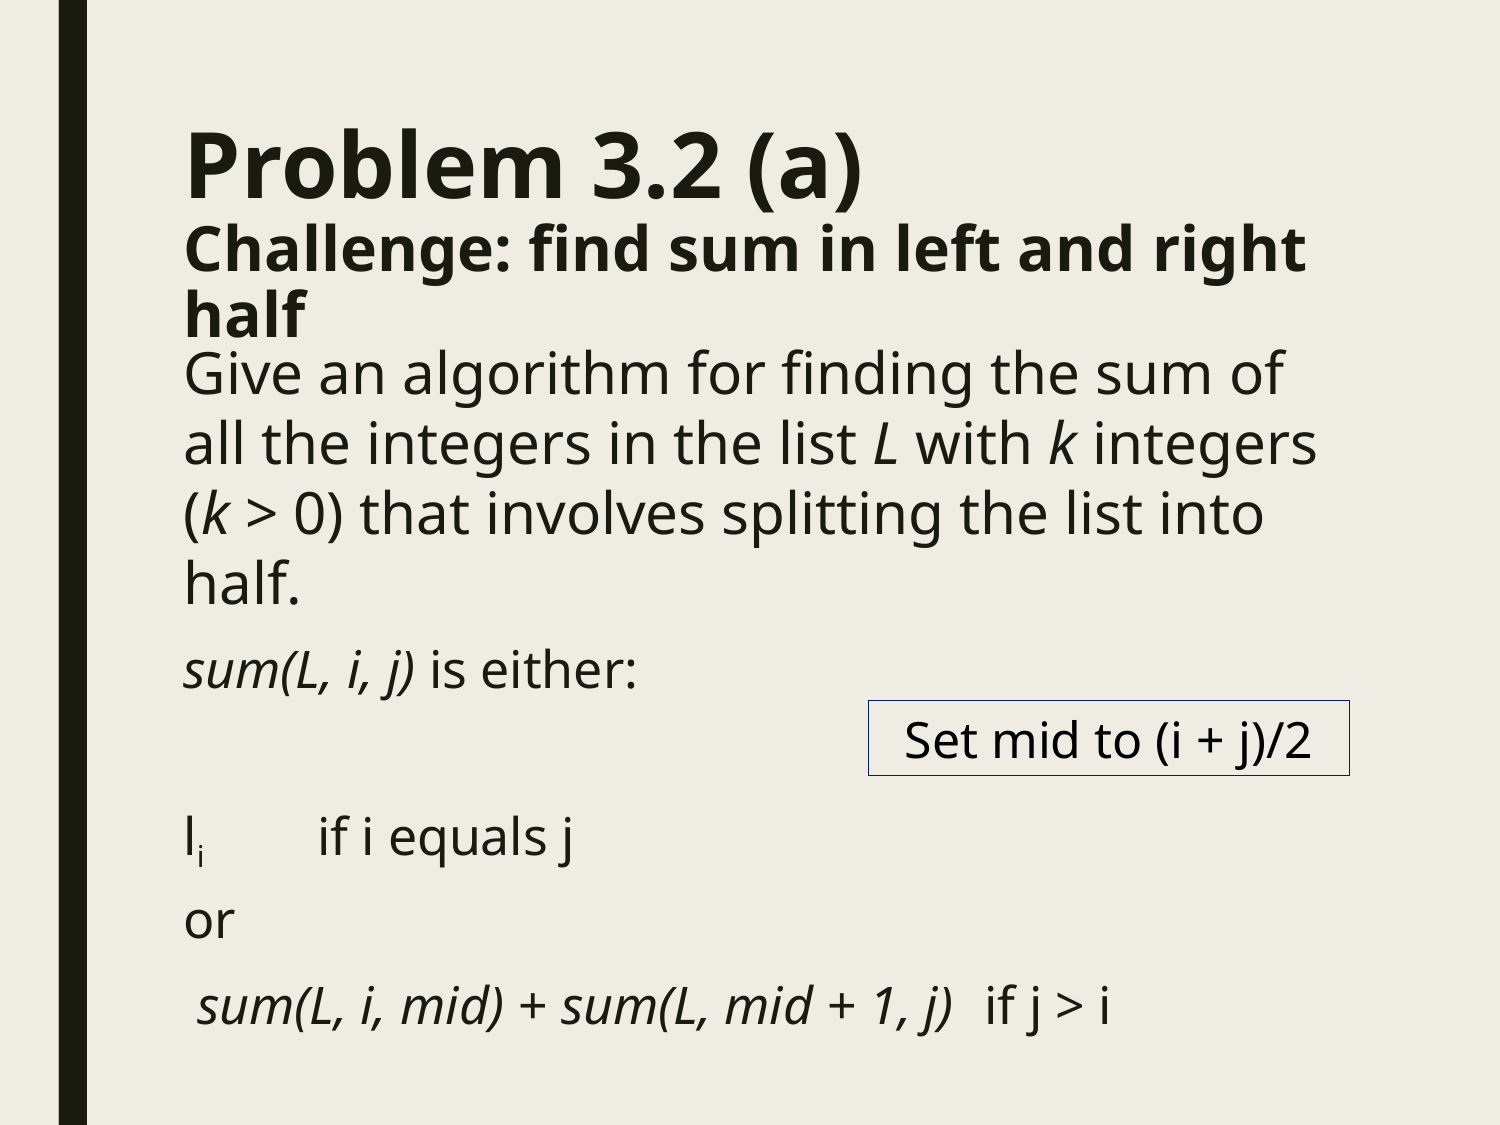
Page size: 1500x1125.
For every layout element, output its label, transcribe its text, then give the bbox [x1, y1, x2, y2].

text_box sum(L, i, j) is either: li if i equals j or sum(L, i, mid) + sum(L, mid + 1, j) if j > i [168, 634, 1351, 1050]
text_box Set mid to (i + j)/2 [868, 700, 1350, 776]
title Problem 3.2 (a) Challenge: find sum in left and right half [168, 112, 1351, 328]
list Give an algorithm for finding the sum of all the integers in the list L with k integers (k > 0) that involves splitting the list into half. [168, 328, 1351, 634]
